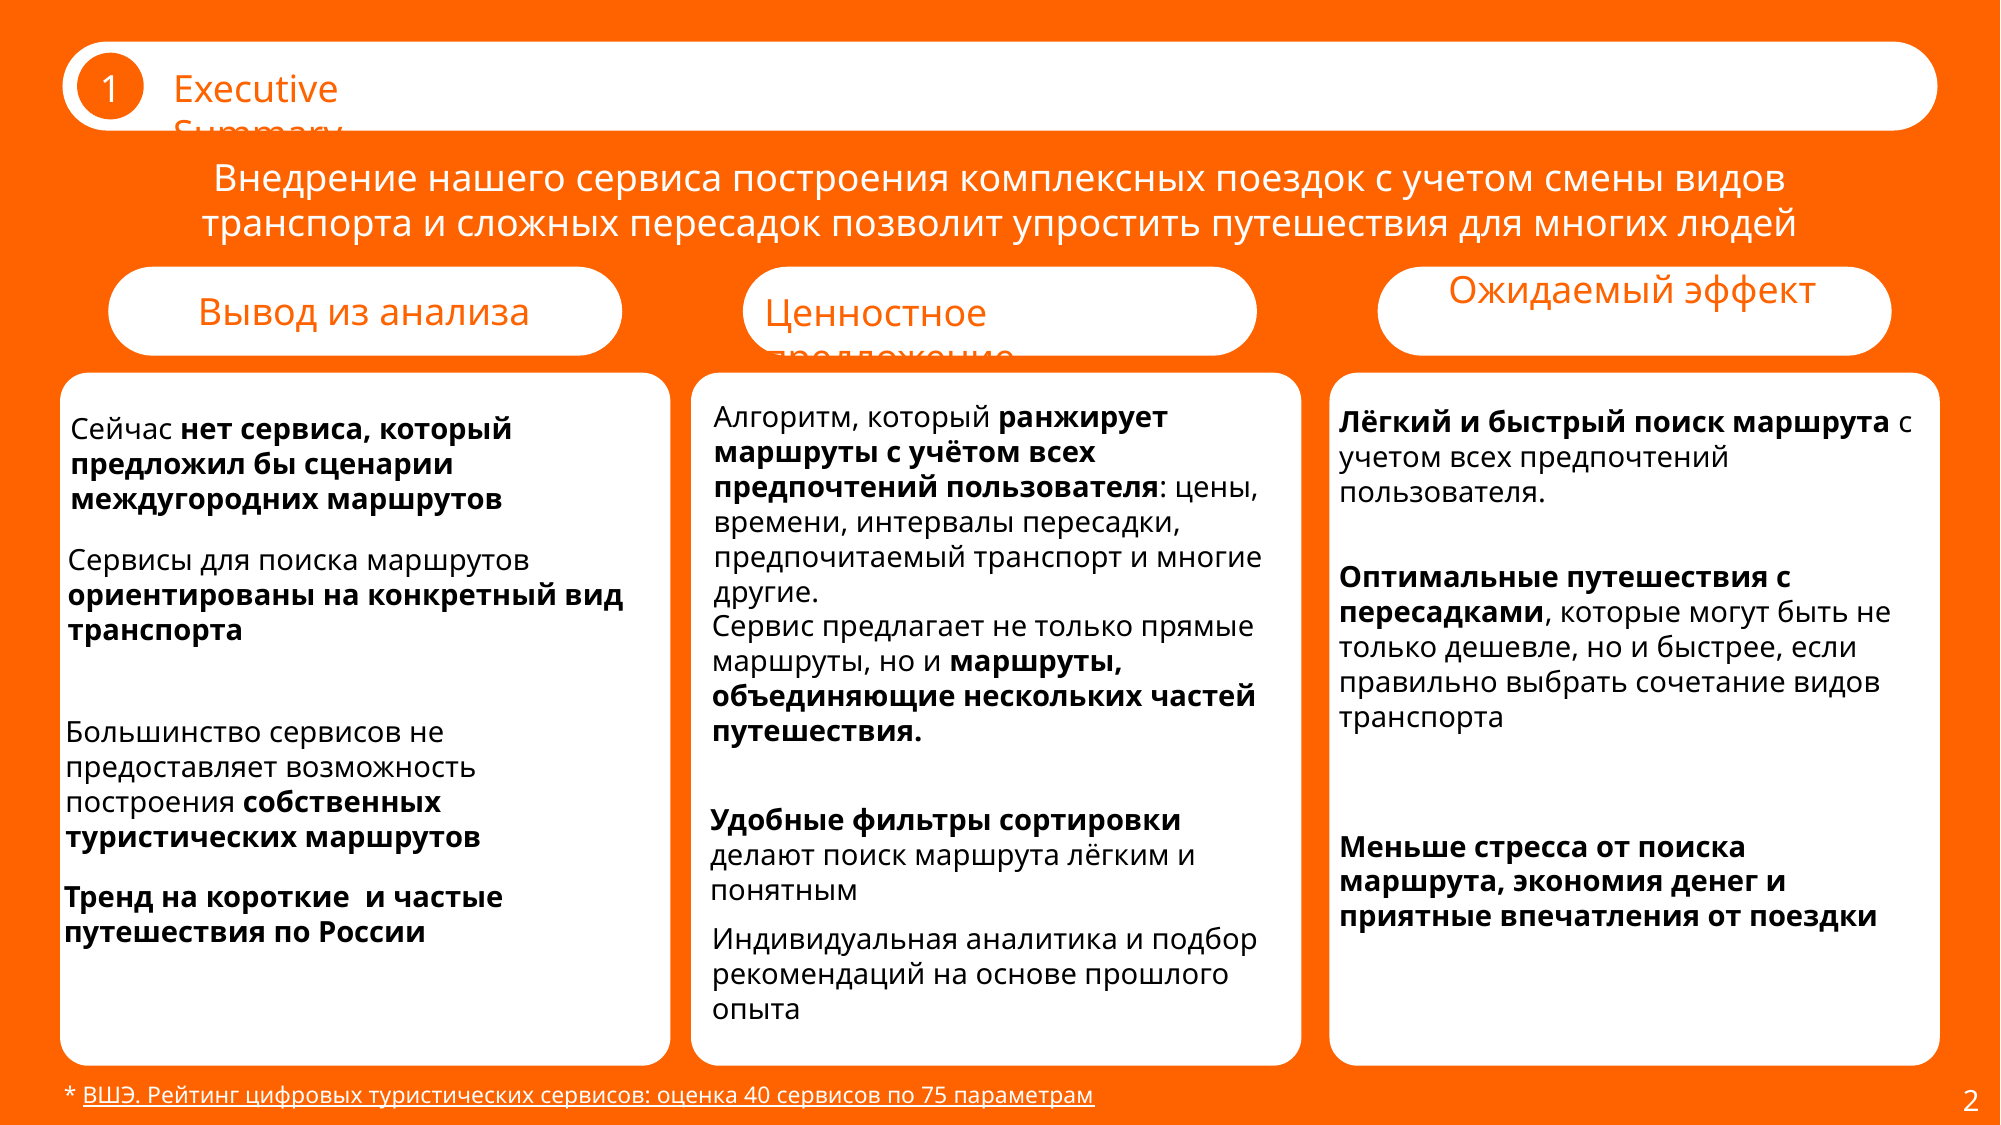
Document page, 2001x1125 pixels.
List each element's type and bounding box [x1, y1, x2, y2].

text_box [77, 52, 144, 120]
picture [0, 0, 2000, 1125]
